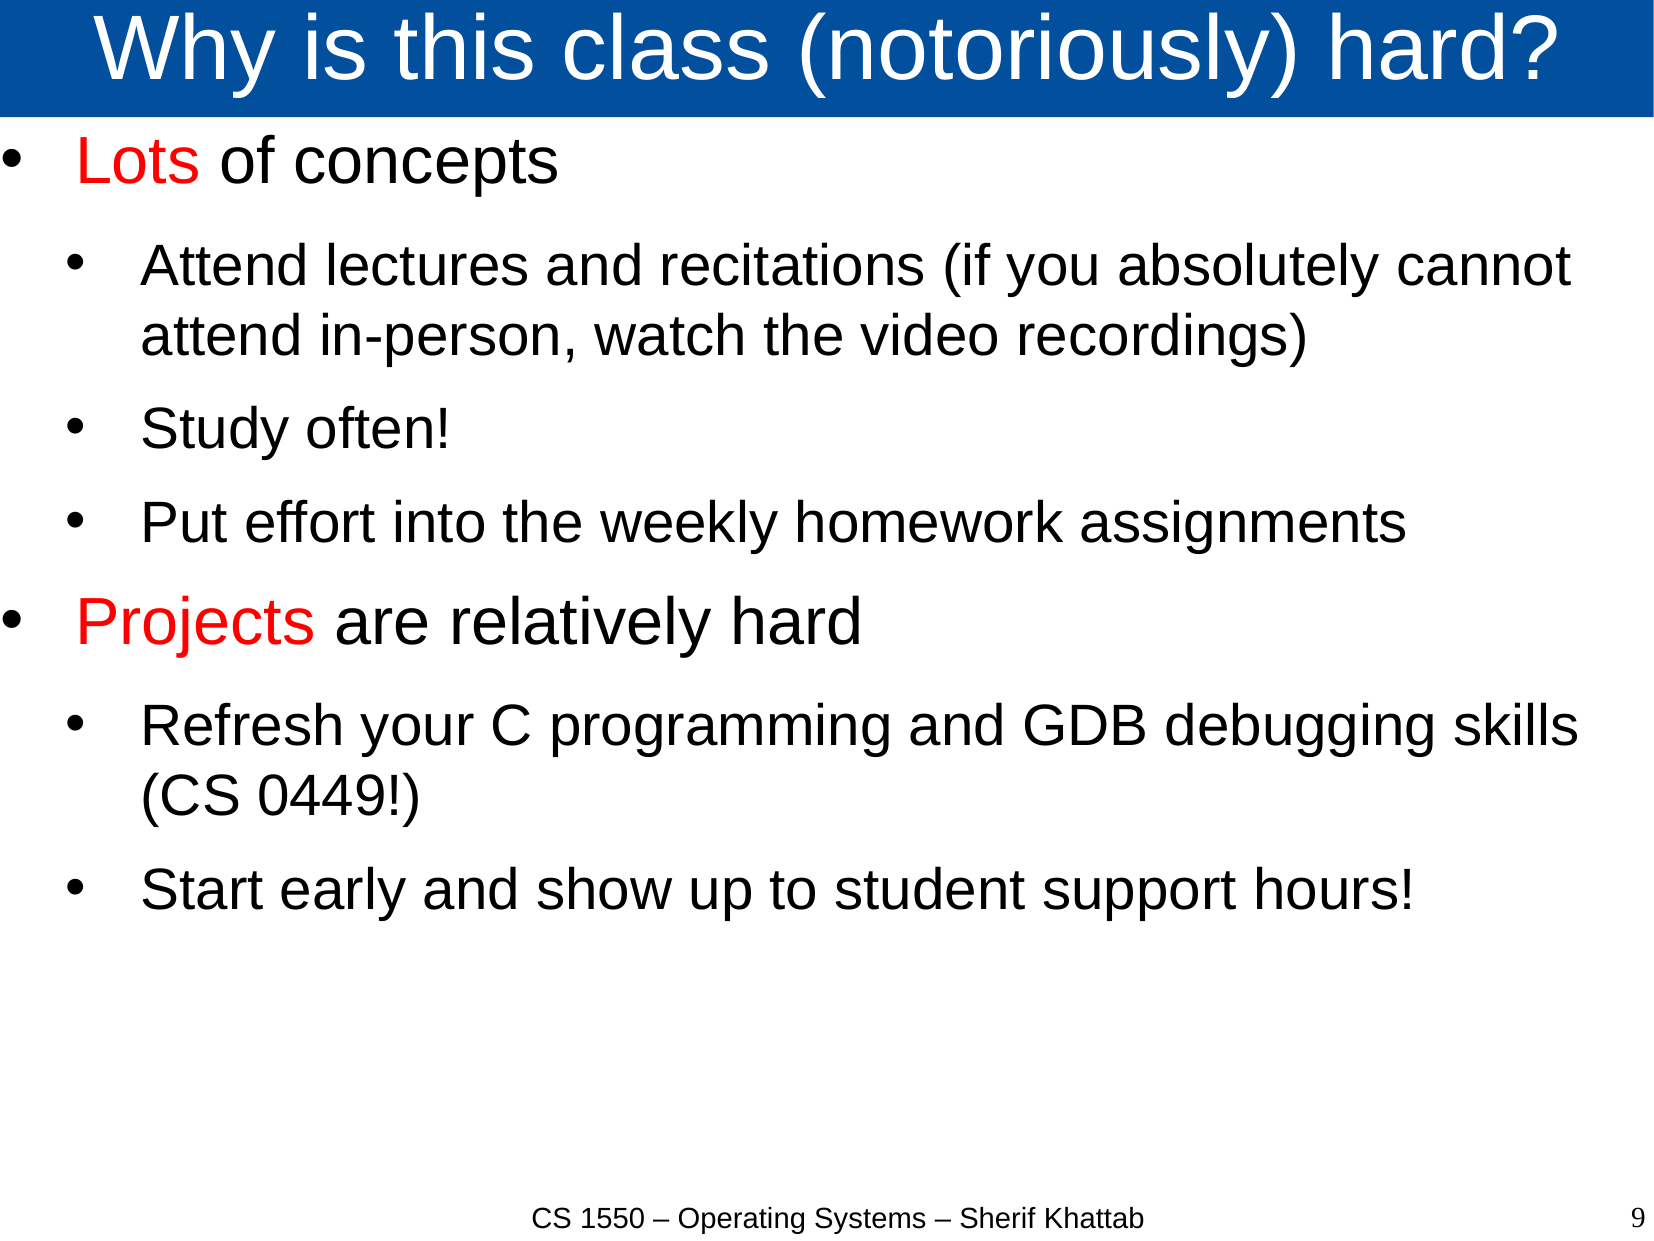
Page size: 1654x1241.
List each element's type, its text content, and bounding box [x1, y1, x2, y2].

slide_number 9 [1265, 1200, 1647, 1241]
title Why is this class (notoriously) hard? [0, 0, 1654, 117]
list Lots of concepts Attend lectures and recitations (if you absolutely cannot attend in-person, watch the video recordings) Study often! Put effort into the weekly homework assignments Projects are relatively hard Refresh your C programming and GDB debugging skills (CS 0449!) Start early and show up to student support hours! [0, 117, 1654, 1195]
footer CS 1550 – Operating Systems – Sherif Khattab [460, 1201, 1217, 1241]
